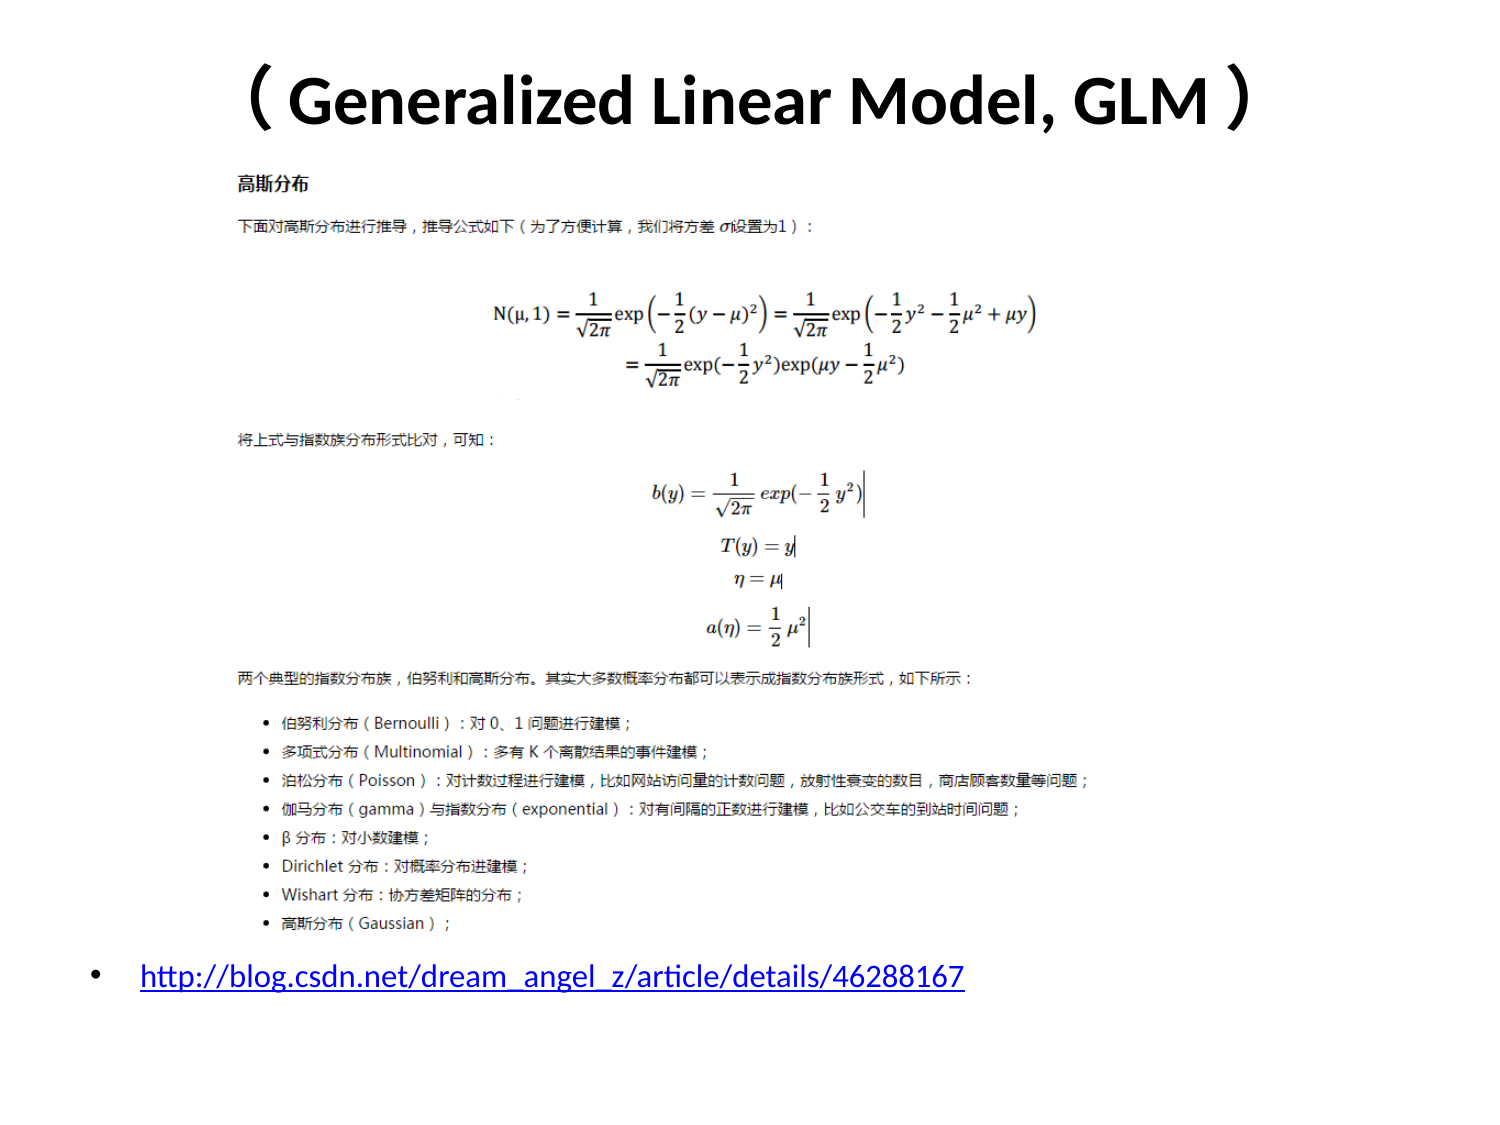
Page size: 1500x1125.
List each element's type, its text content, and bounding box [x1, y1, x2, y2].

title （Generalized Linear Model, GLM） [75, 45, 1425, 233]
picture [224, 167, 1113, 940]
list http://blog.csdn.net/dream_angel_z/article/details/46288167 [75, 262, 1425, 1005]
